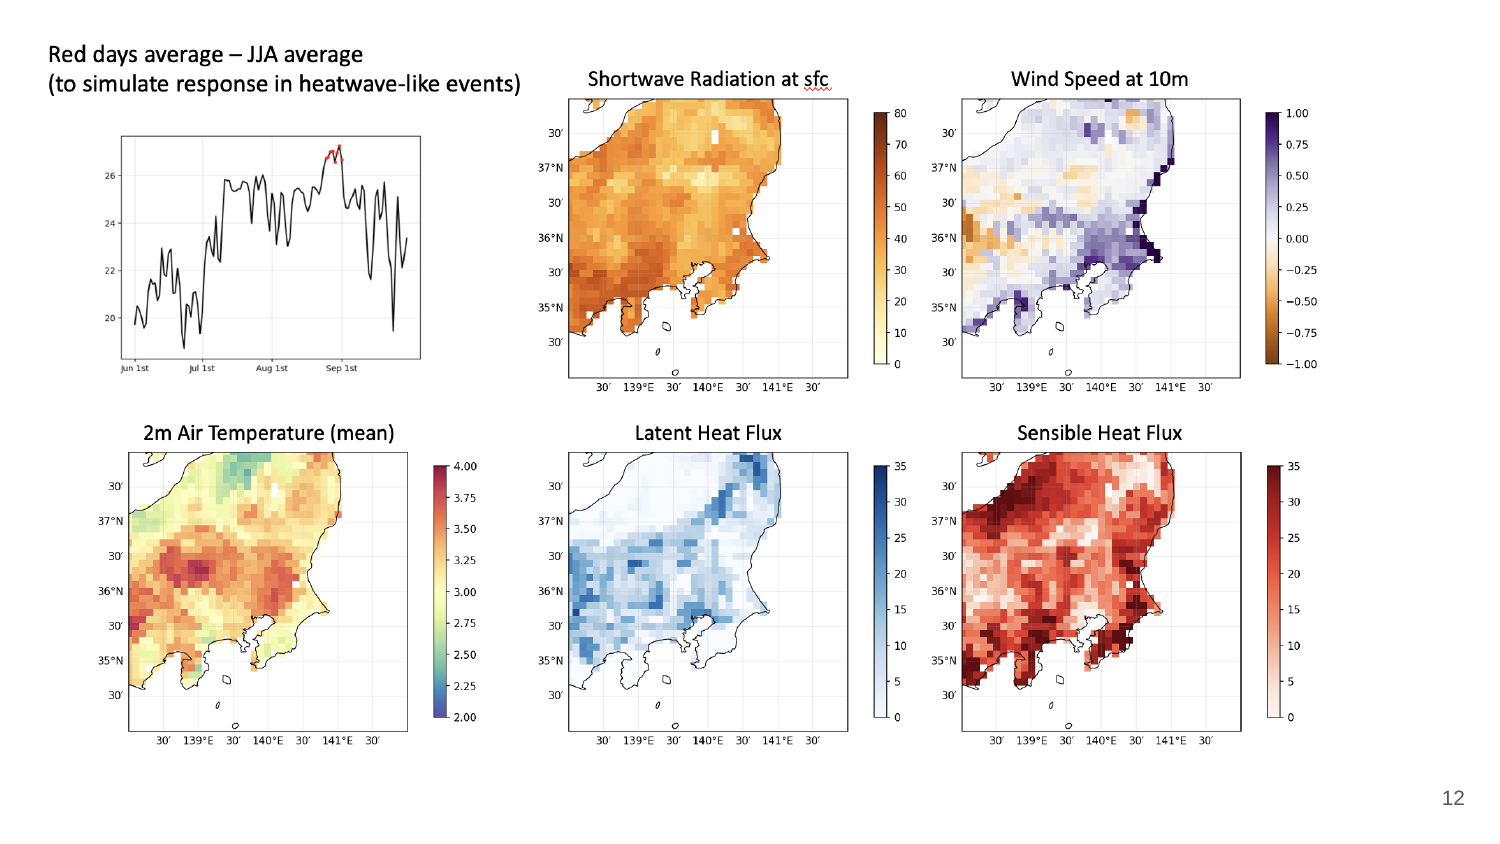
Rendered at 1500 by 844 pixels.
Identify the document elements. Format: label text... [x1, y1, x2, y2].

slide_number ‹#› [1389, 764, 1480, 830]
picture [39, 24, 1365, 779]
